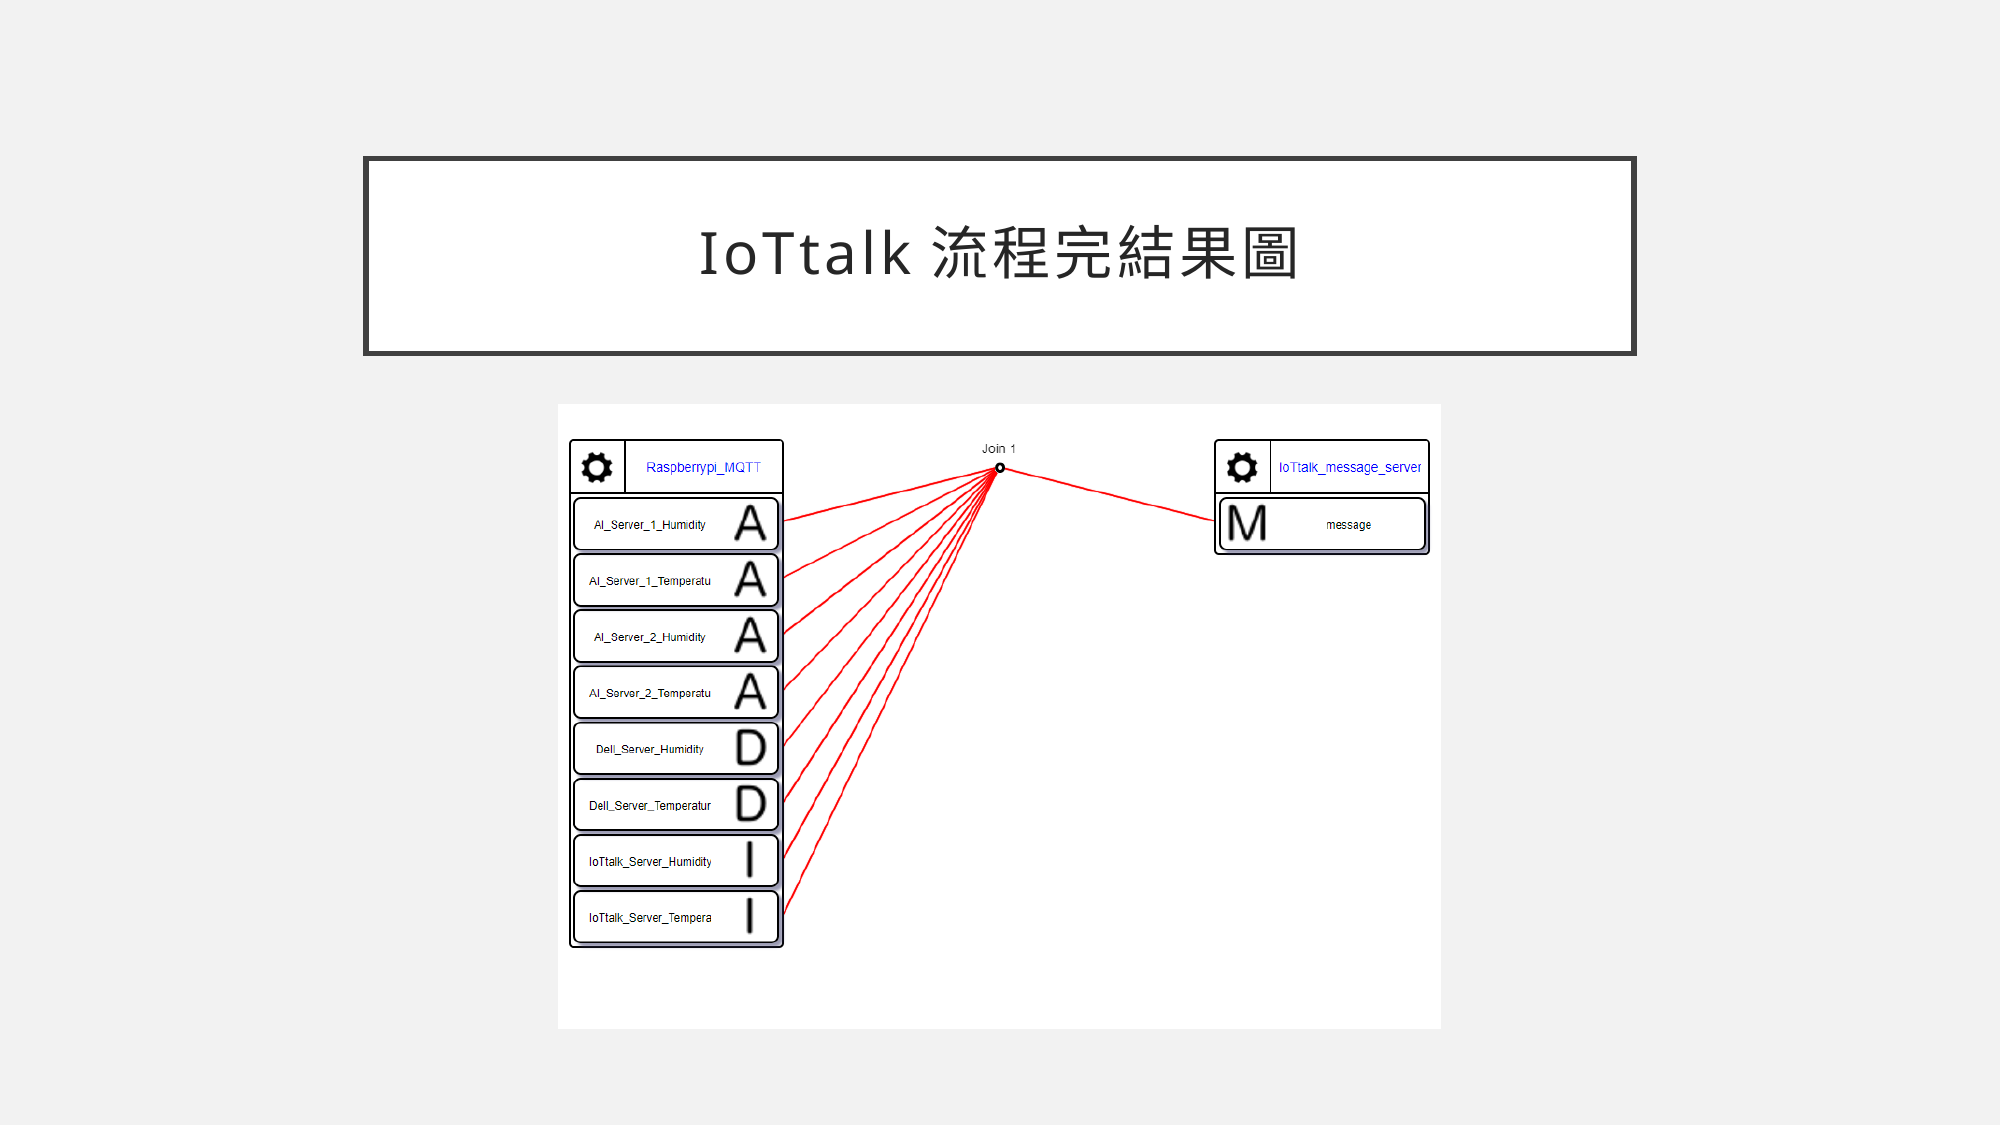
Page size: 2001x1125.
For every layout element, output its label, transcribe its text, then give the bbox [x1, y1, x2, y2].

title IoTtalk流程完結果圖 [363, 156, 1637, 356]
picture [558, 404, 1441, 1029]
